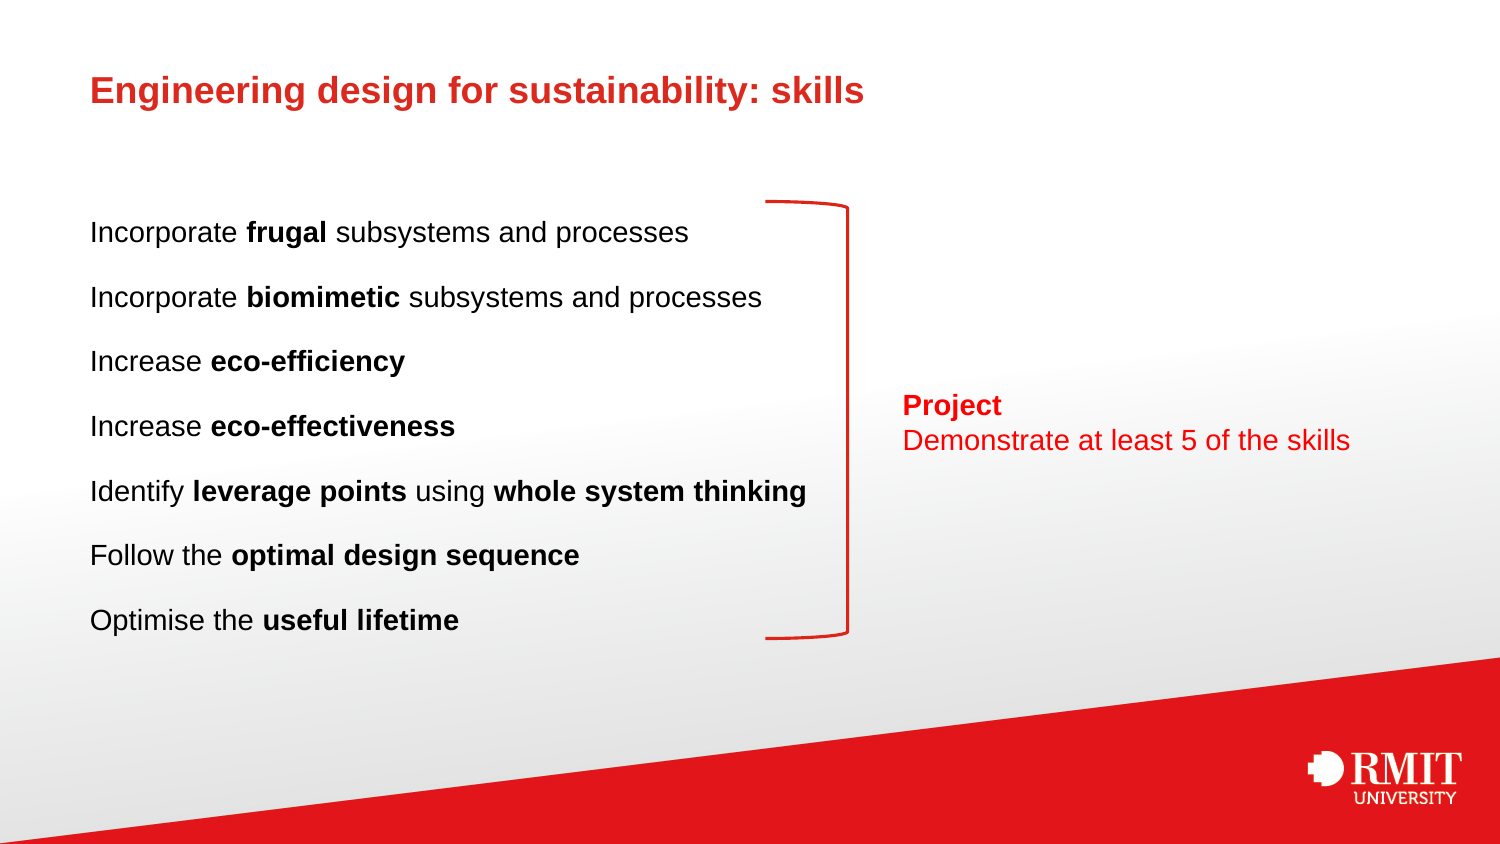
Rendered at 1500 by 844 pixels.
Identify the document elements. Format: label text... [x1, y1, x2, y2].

title Engineering design for sustainability: skills [75, 54, 1425, 175]
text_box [765, 201, 1395, 639]
list Incorporate frugal subsystems and processes Incorporate biomimetic subsystems and processes Increase eco-efficiency Increase eco-effectiveness Identify leverage points using whole system thinking Follow the optimal design sequence Optimise the useful lifetime [75, 201, 1425, 693]
picture [0, 0, 1500, 844]
